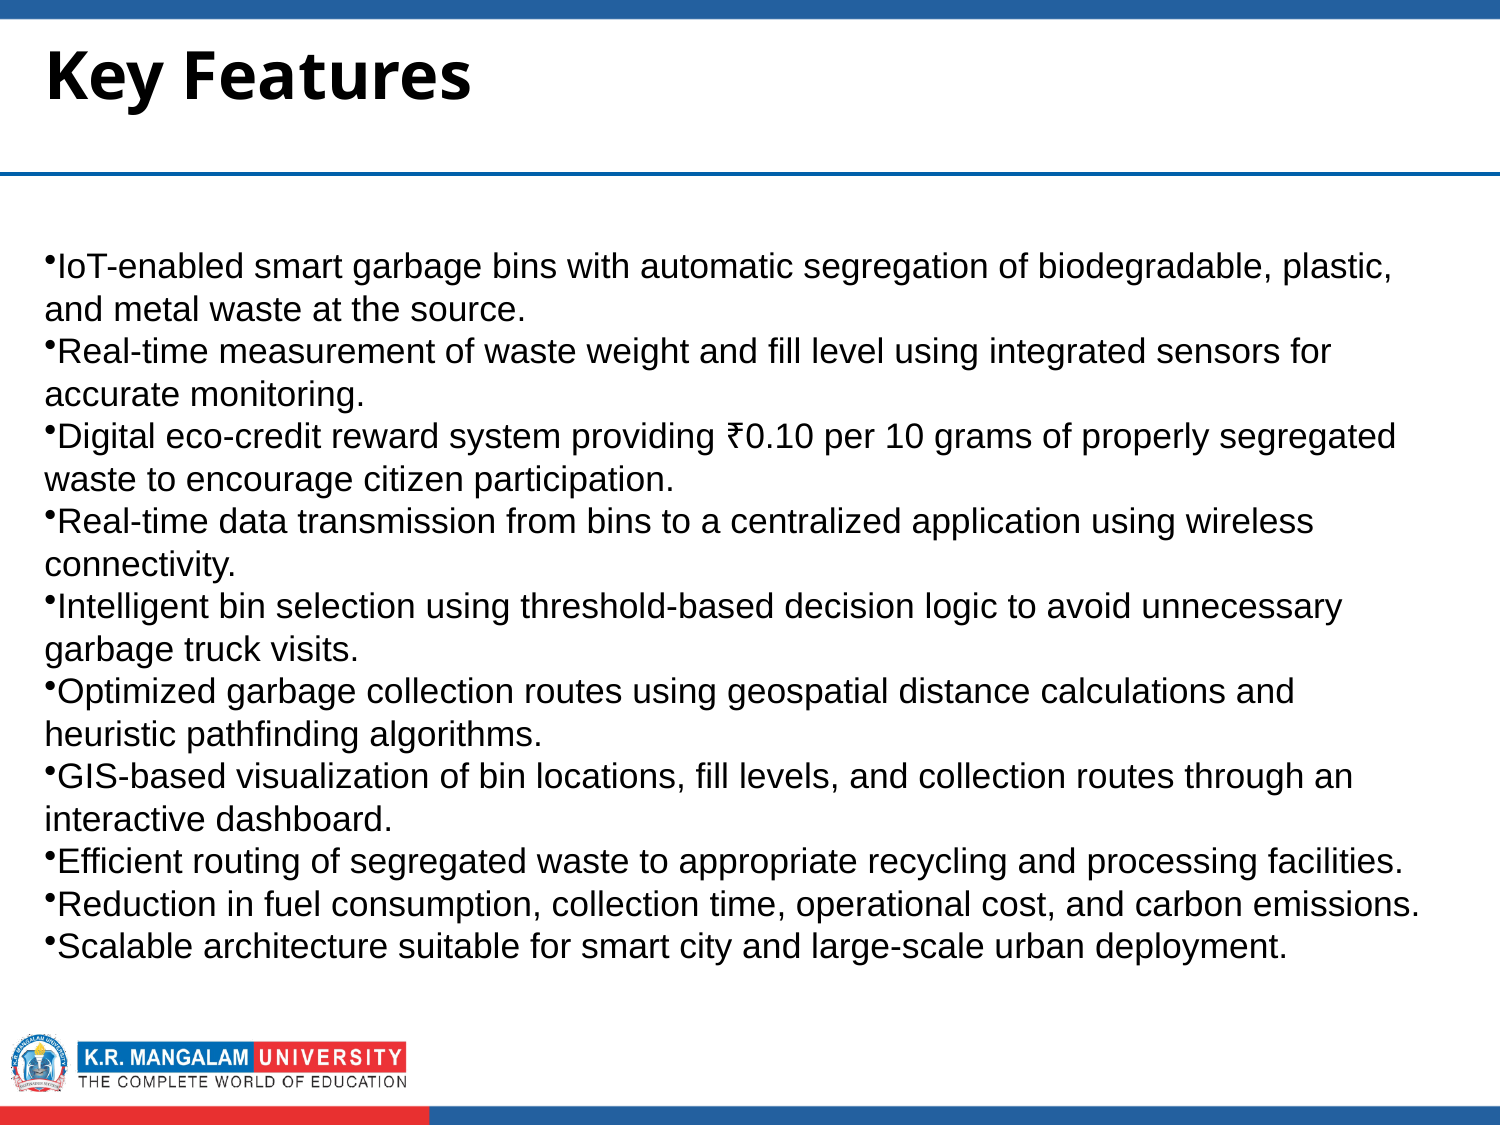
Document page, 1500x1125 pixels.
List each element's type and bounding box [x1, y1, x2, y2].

list [0, 181, 1500, 1125]
picture [11, 1034, 408, 1093]
list [0, 0, 1500, 173]
